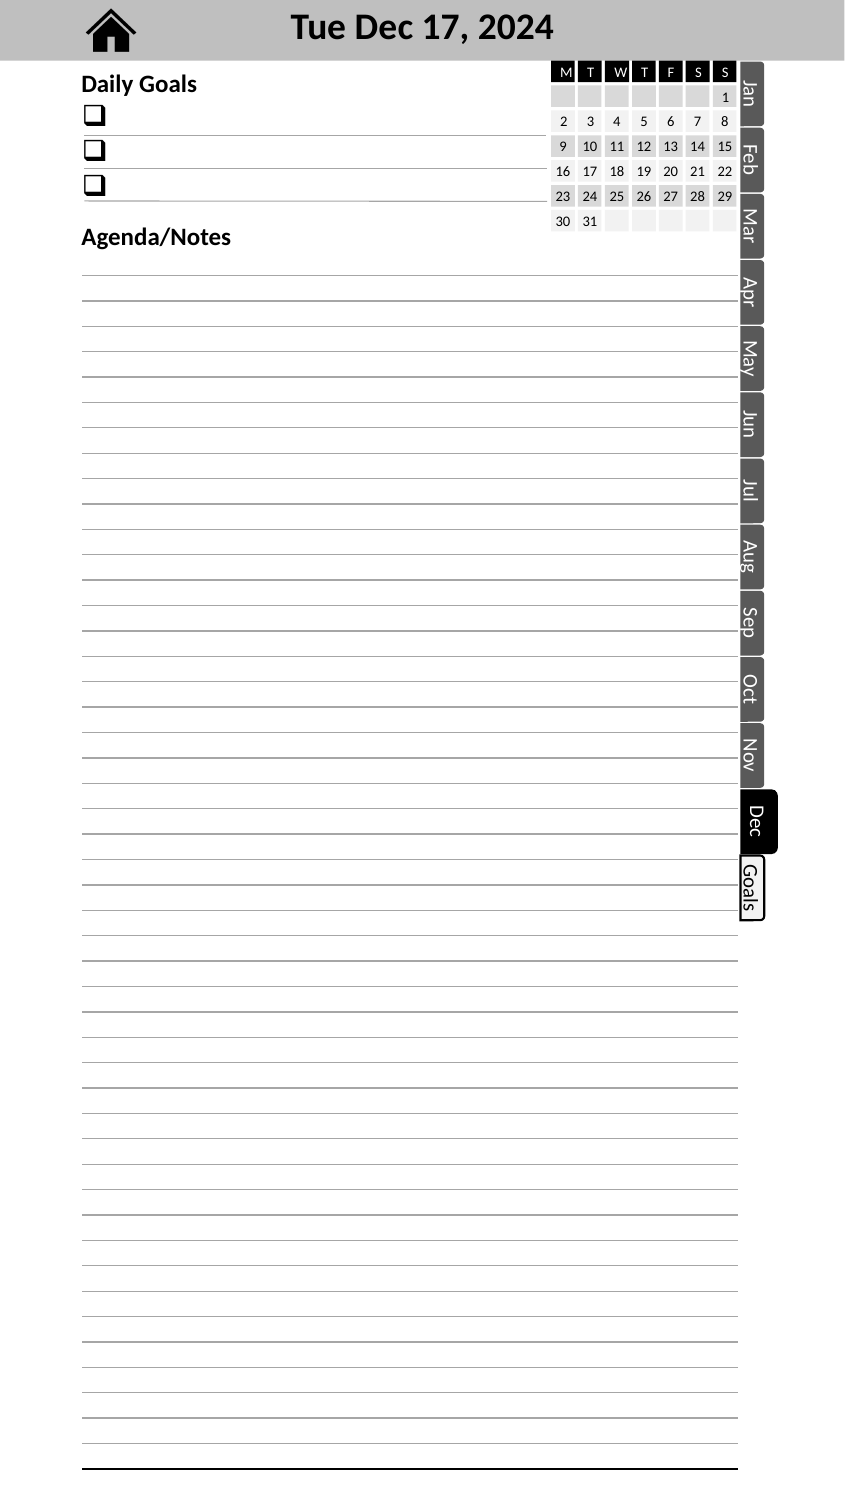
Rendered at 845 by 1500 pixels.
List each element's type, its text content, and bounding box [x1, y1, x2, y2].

picture [82, 1, 140, 59]
list Tue Dec 17, 2024 [190, 0, 655, 61]
